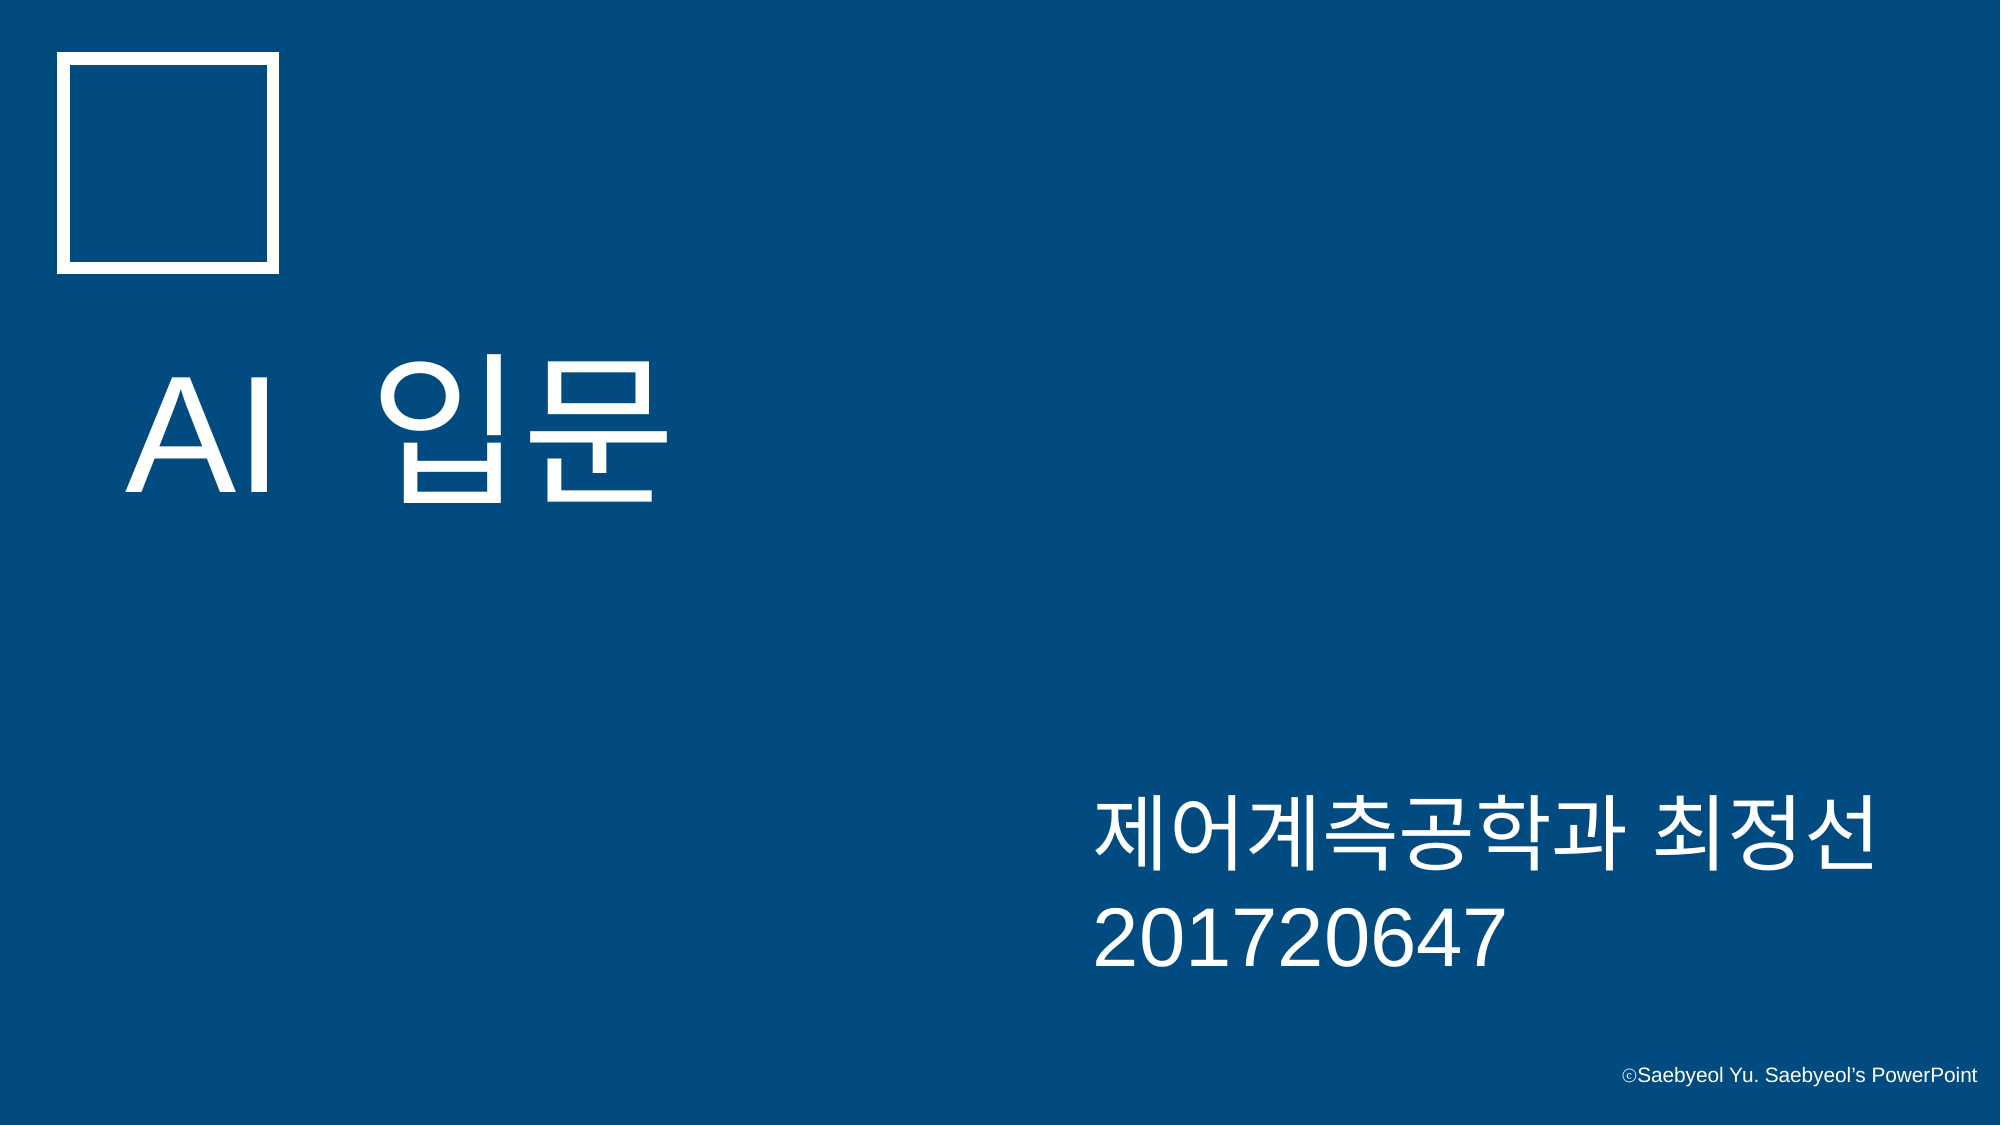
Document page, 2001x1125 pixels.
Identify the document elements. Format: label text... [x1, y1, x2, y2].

text_box [62, 57, 274, 269]
text_box 제어계측공학과 최정선 201720647 [1090, 779, 2000, 984]
text_box AI 입문 [123, 324, 689, 527]
